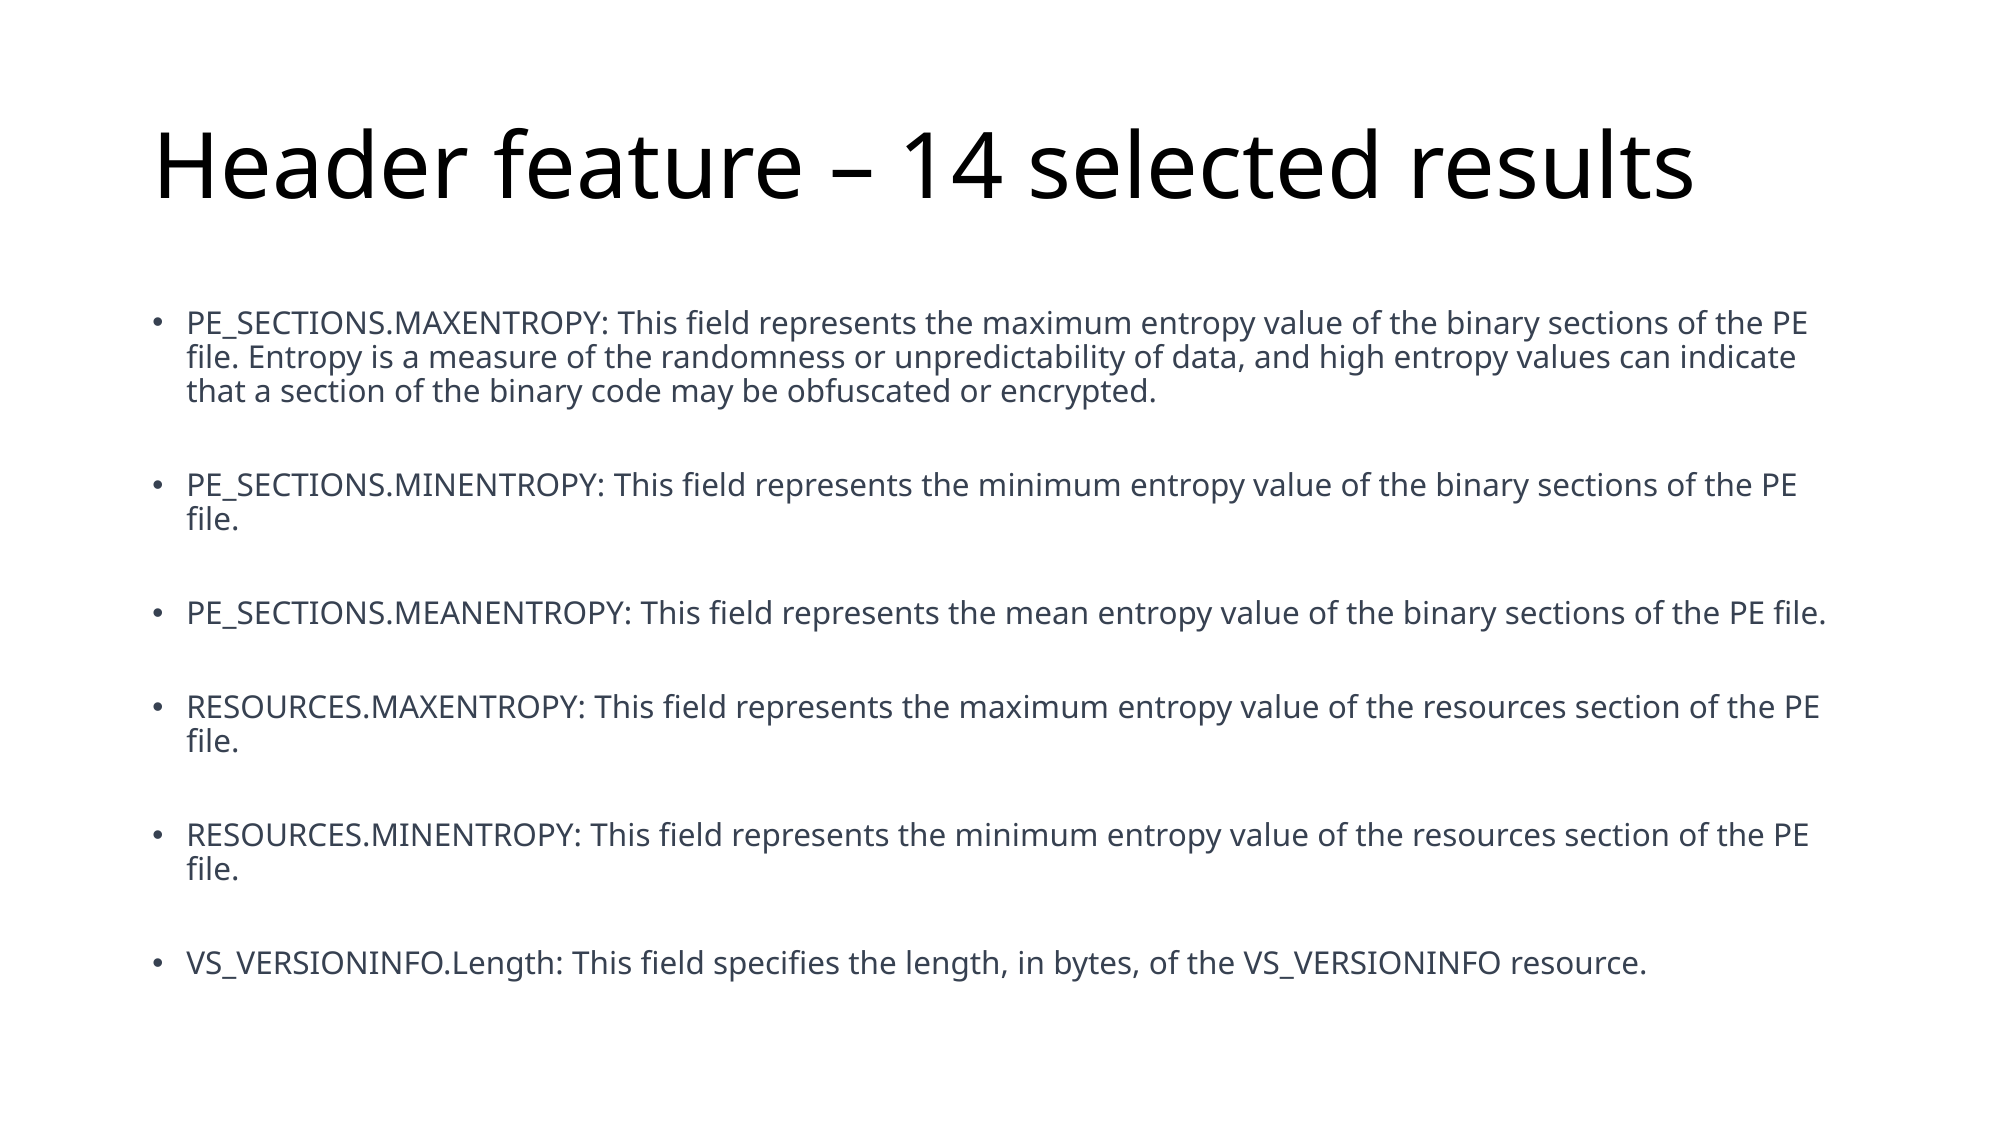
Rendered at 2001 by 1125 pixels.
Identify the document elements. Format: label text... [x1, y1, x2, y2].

title Header feature – 14 selected results [137, 59, 1863, 278]
list PE_SECTIONS.MAXENTROPY: This field represents the maximum entropy value of the binary sections of the PE file. Entropy is a measure of the randomness or unpredictability of data, and high entropy values can indicate that a section of the binary code may be obfuscated or encrypted. PE_SECTIONS.MINENTROPY: This field represents the minimum entropy value of the binary sections of the PE file. PE_SECTIONS.MEANENTROPY: This field represents the mean entropy value of the binary sections of the PE file. RESOURCES.MAXENTROPY: This field represents the maximum entropy value of the resources section of the PE file. RESOURCES.MINENTROPY: This field represents the minimum entropy value of the resources section of the PE file. VS_VERSIONINFO.Length: This field specifies the length, in bytes, of the VS_VERSIONINFO resource. [137, 299, 1863, 1014]
